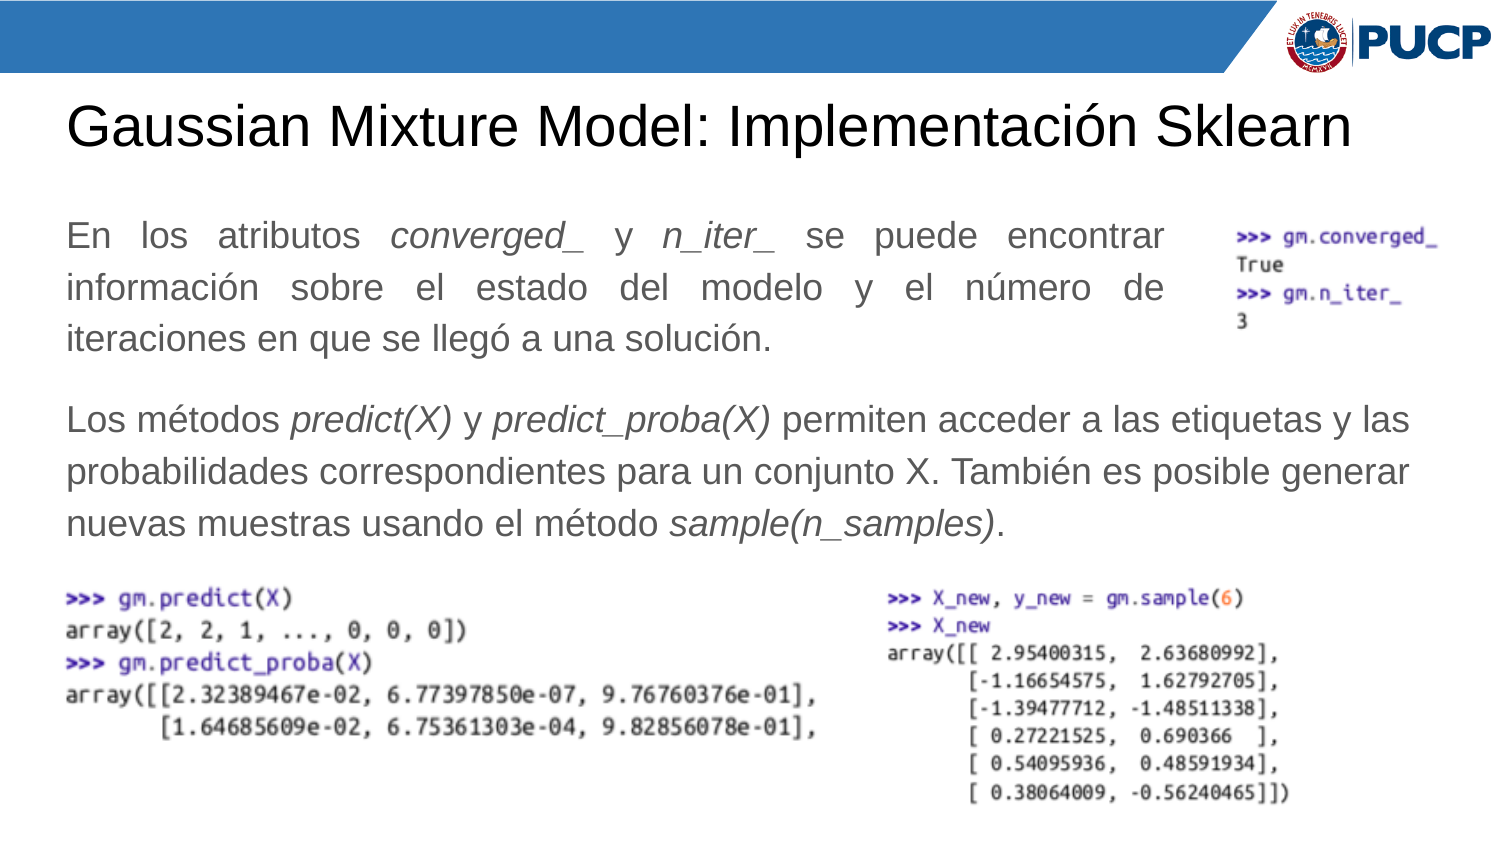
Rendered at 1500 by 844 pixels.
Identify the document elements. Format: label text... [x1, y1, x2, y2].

picture [1221, 222, 1450, 341]
picture [1277, 0, 1500, 84]
title Gaussian Mixture Model: Implementación Sklearn [51, 72, 1449, 167]
picture [50, 580, 831, 766]
list En los atributos converged_ y n_iter_ se puede encontrar información sobre el estado del modelo y el número de iteraciones en que se llegó a una solución. [51, 189, 1181, 373]
picture [881, 580, 1301, 813]
list Los métodos predict(X) y predict_proba(X) permiten acceder a las etiquetas y las probabilidades correspondientes para un conjunto X. También es posible generar nuevas muestras usando el método sample(n_samples). [51, 373, 1472, 581]
